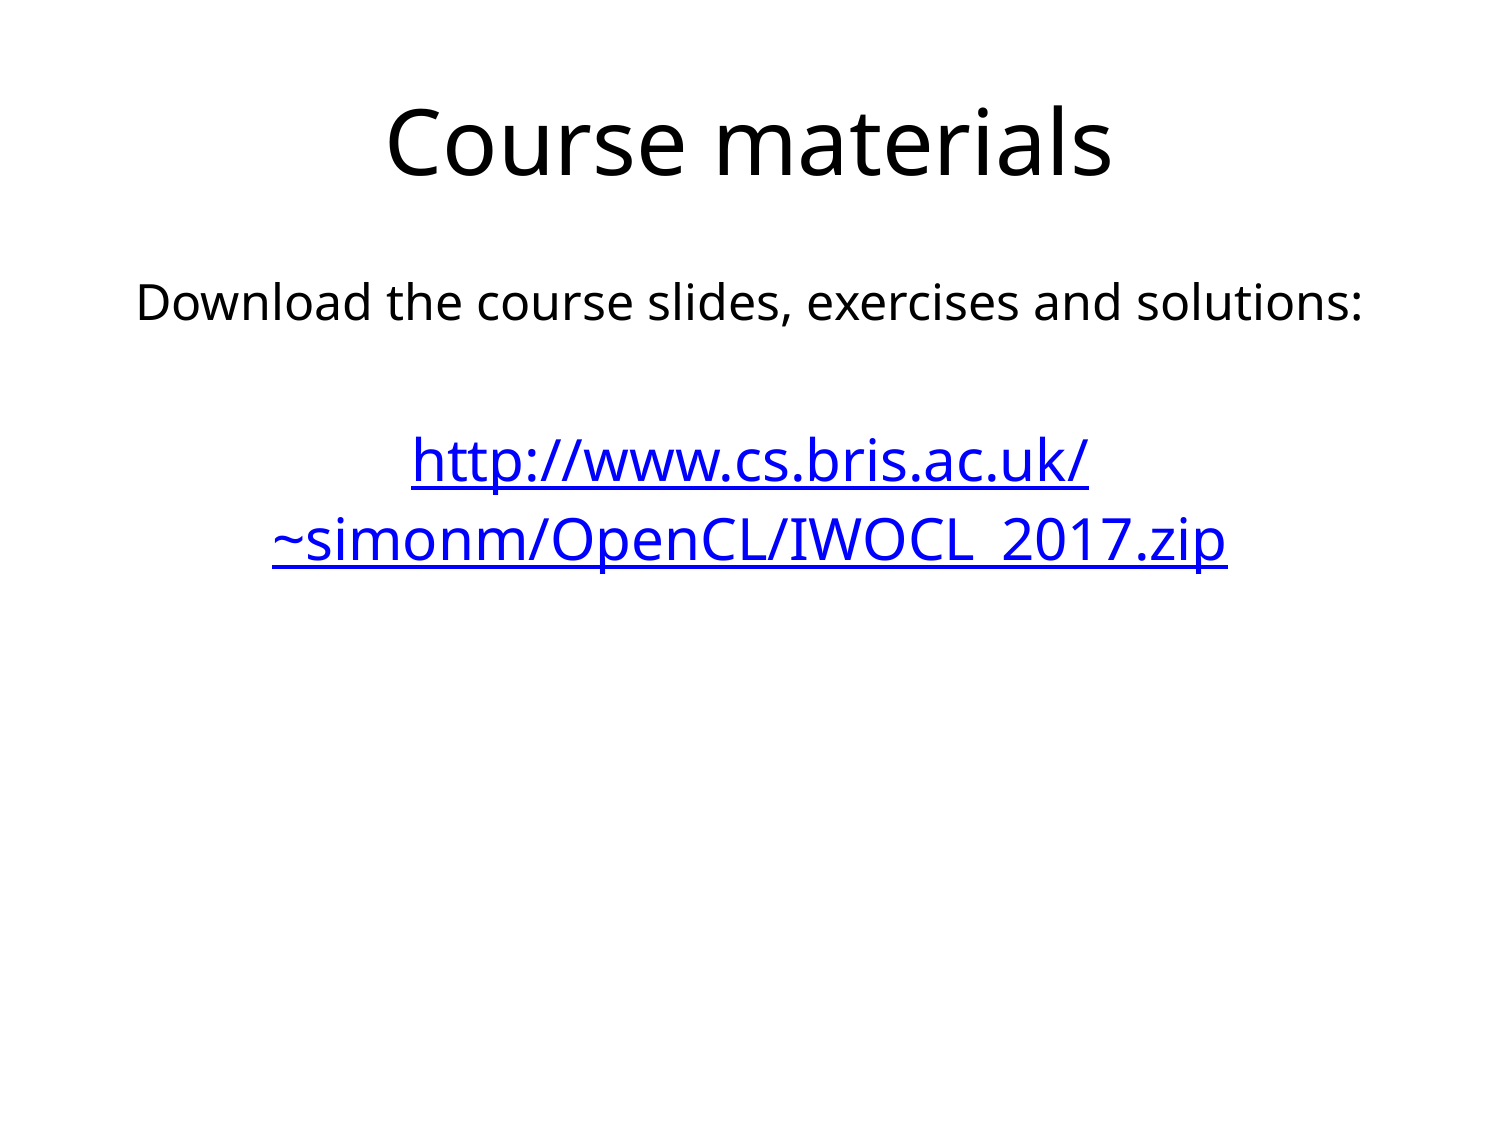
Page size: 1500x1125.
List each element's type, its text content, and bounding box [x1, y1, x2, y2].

list Download the course slides, exercises and solutions: http://www.cs.bris.ac.uk/ ~simonm/OpenCL/IWOCL_2017.zip [75, 262, 1425, 1005]
title Course materials [75, 45, 1425, 233]
